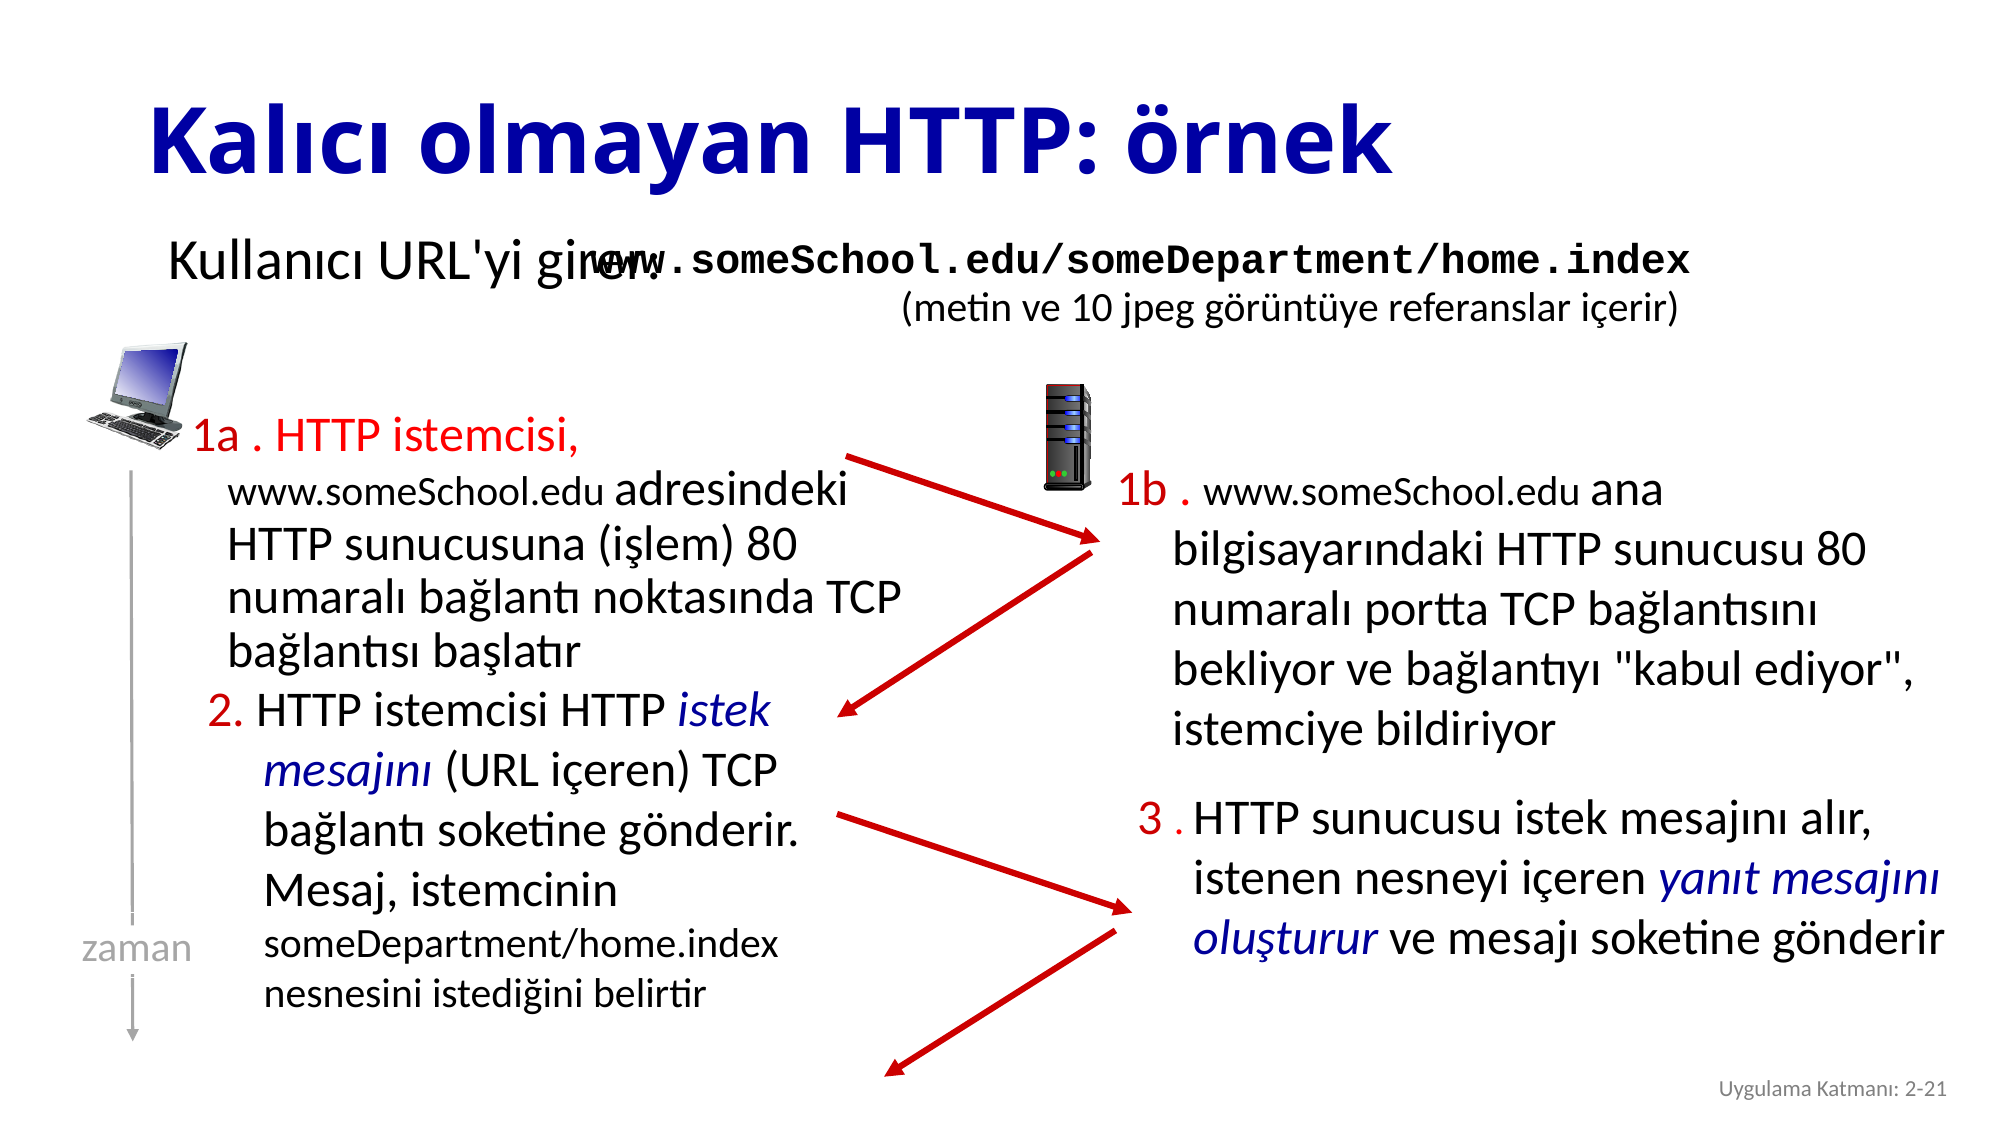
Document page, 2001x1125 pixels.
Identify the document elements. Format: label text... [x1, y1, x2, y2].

text_box www.someSchool.edu/someDepartment/home.index [575, 232, 1879, 309]
text_box [836, 552, 1092, 718]
text_box Kullanıcı URL'yi girer: [132, 221, 1436, 299]
text_box [836, 813, 1133, 915]
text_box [1044, 384, 1092, 490]
title Kalıcı olmayan HTTP: örnek [131, 70, 1856, 218]
slide_number Uygulama Katmanı: 2-21 [1512, 1056, 1963, 1117]
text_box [60, 337, 190, 458]
text_box 1a . HTTP istemcisi, www.someSchool.edu adresindeki HTTP sunucusuna (işlem) 80 numaralı bağlantı noktasında TCP bağlantısı başlatır [154, 401, 951, 714]
text_box 3 . HTTP sunucusu istek mesajını alır, istenen nesneyi içeren yanıt mesajını oluşturur ve mesajı soketine gönderir [1122, 777, 2000, 1073]
text_box zaman [66, 912, 208, 978]
text_box (metin ve 10 jpeg görüntüye referanslar içerir) [767, 309, 1814, 338]
text_box 2. HTTP istemcisi HTTP istek mesajını (URL içeren) TCP bağlantı soketine gönderir. Mesaj, istemcinin someDepartment/home.index nesnesini istediğini belirtir [192, 668, 885, 846]
text_box [884, 930, 1116, 1077]
text_box 1b . www.someSchool.edu ana bilgisayarındaki HTTP sunucusu 80 numaralı portta TCP bağlantısını bekliyor ve bağlantıyı "kabul ediyor", istemciye bildiriyor [1101, 448, 1986, 696]
text_box [126, 978, 139, 1042]
text_box [845, 455, 1101, 544]
